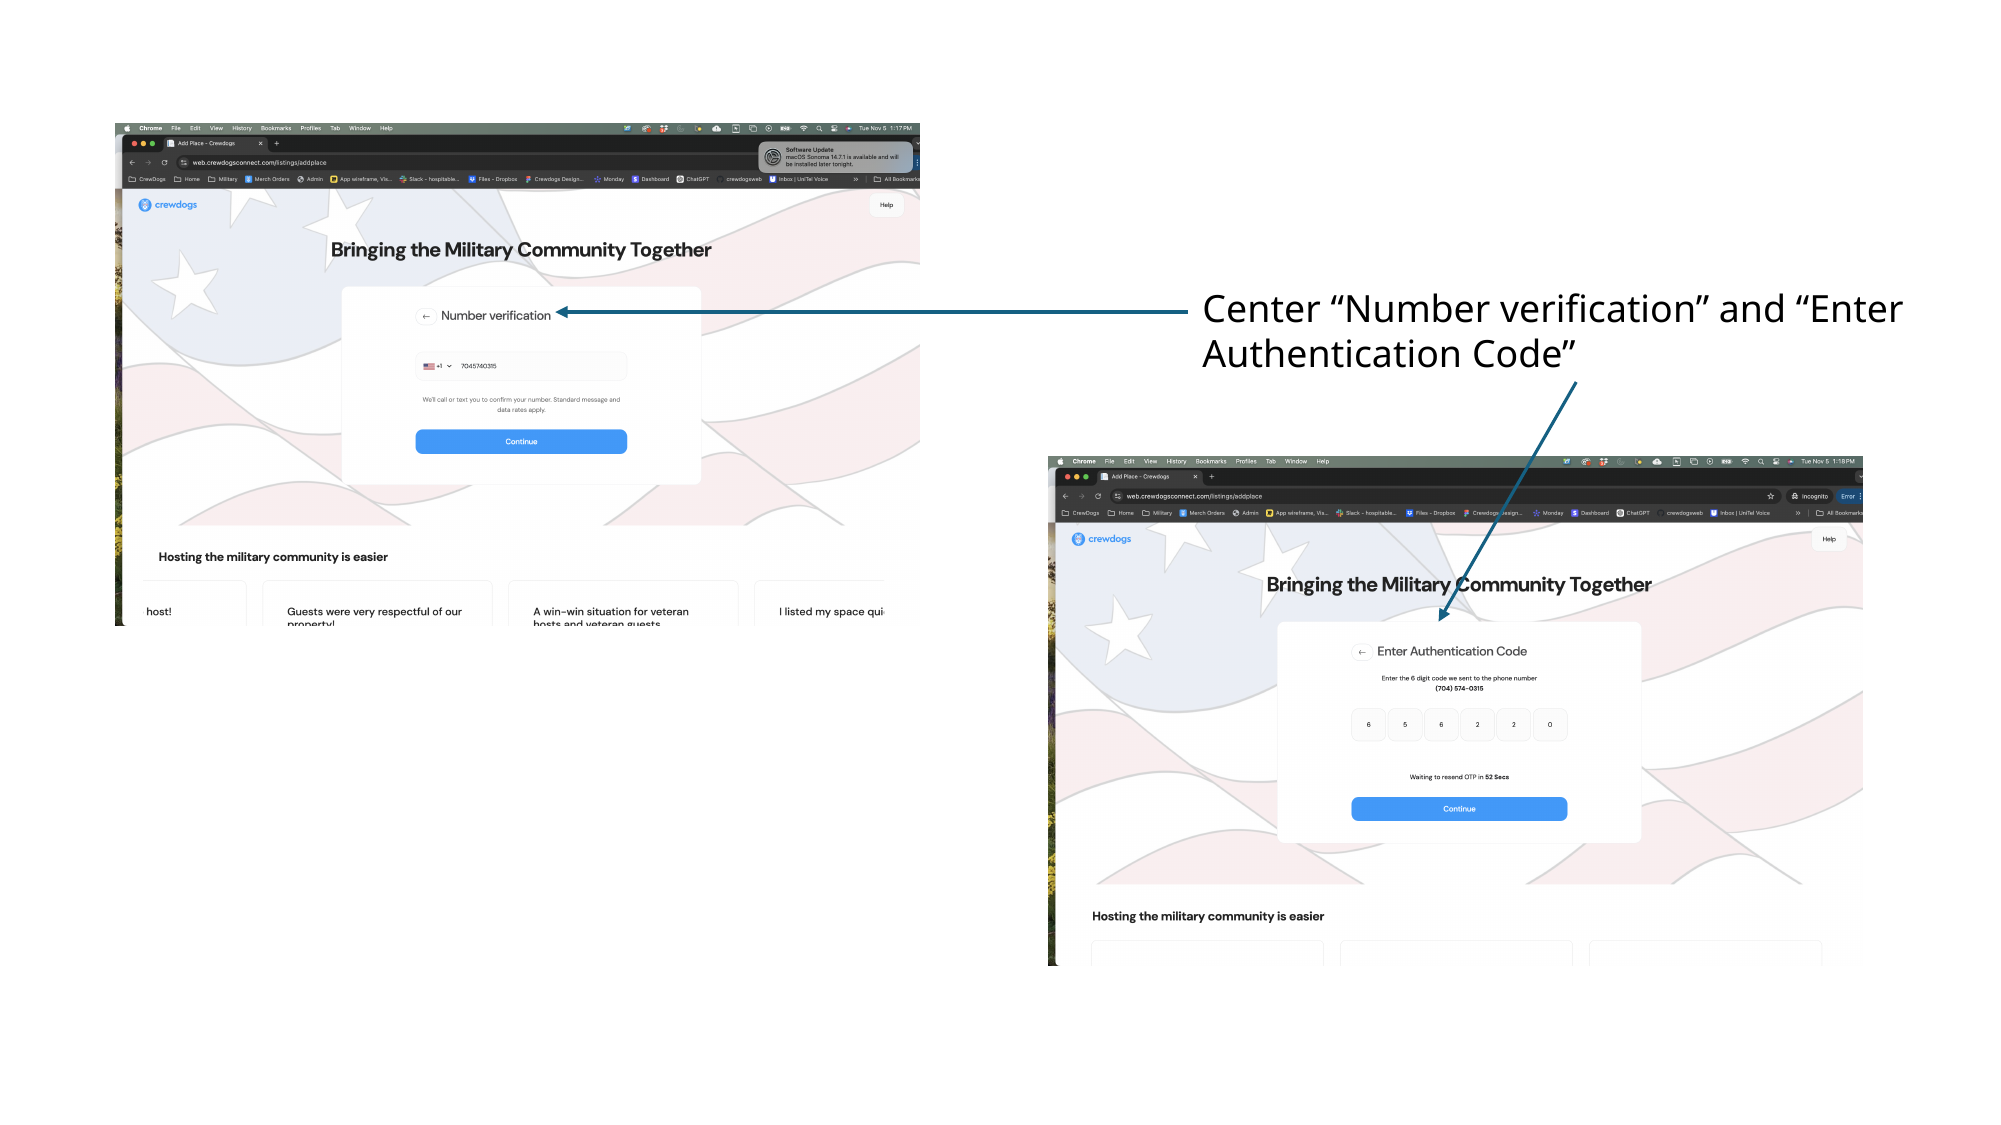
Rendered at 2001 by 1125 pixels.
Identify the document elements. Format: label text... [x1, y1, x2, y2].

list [114, 123, 920, 627]
picture [1048, 456, 1863, 966]
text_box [1438, 382, 1577, 623]
text_box Center “Number verification” and “Enter Authentication Code” [1187, 277, 1965, 382]
